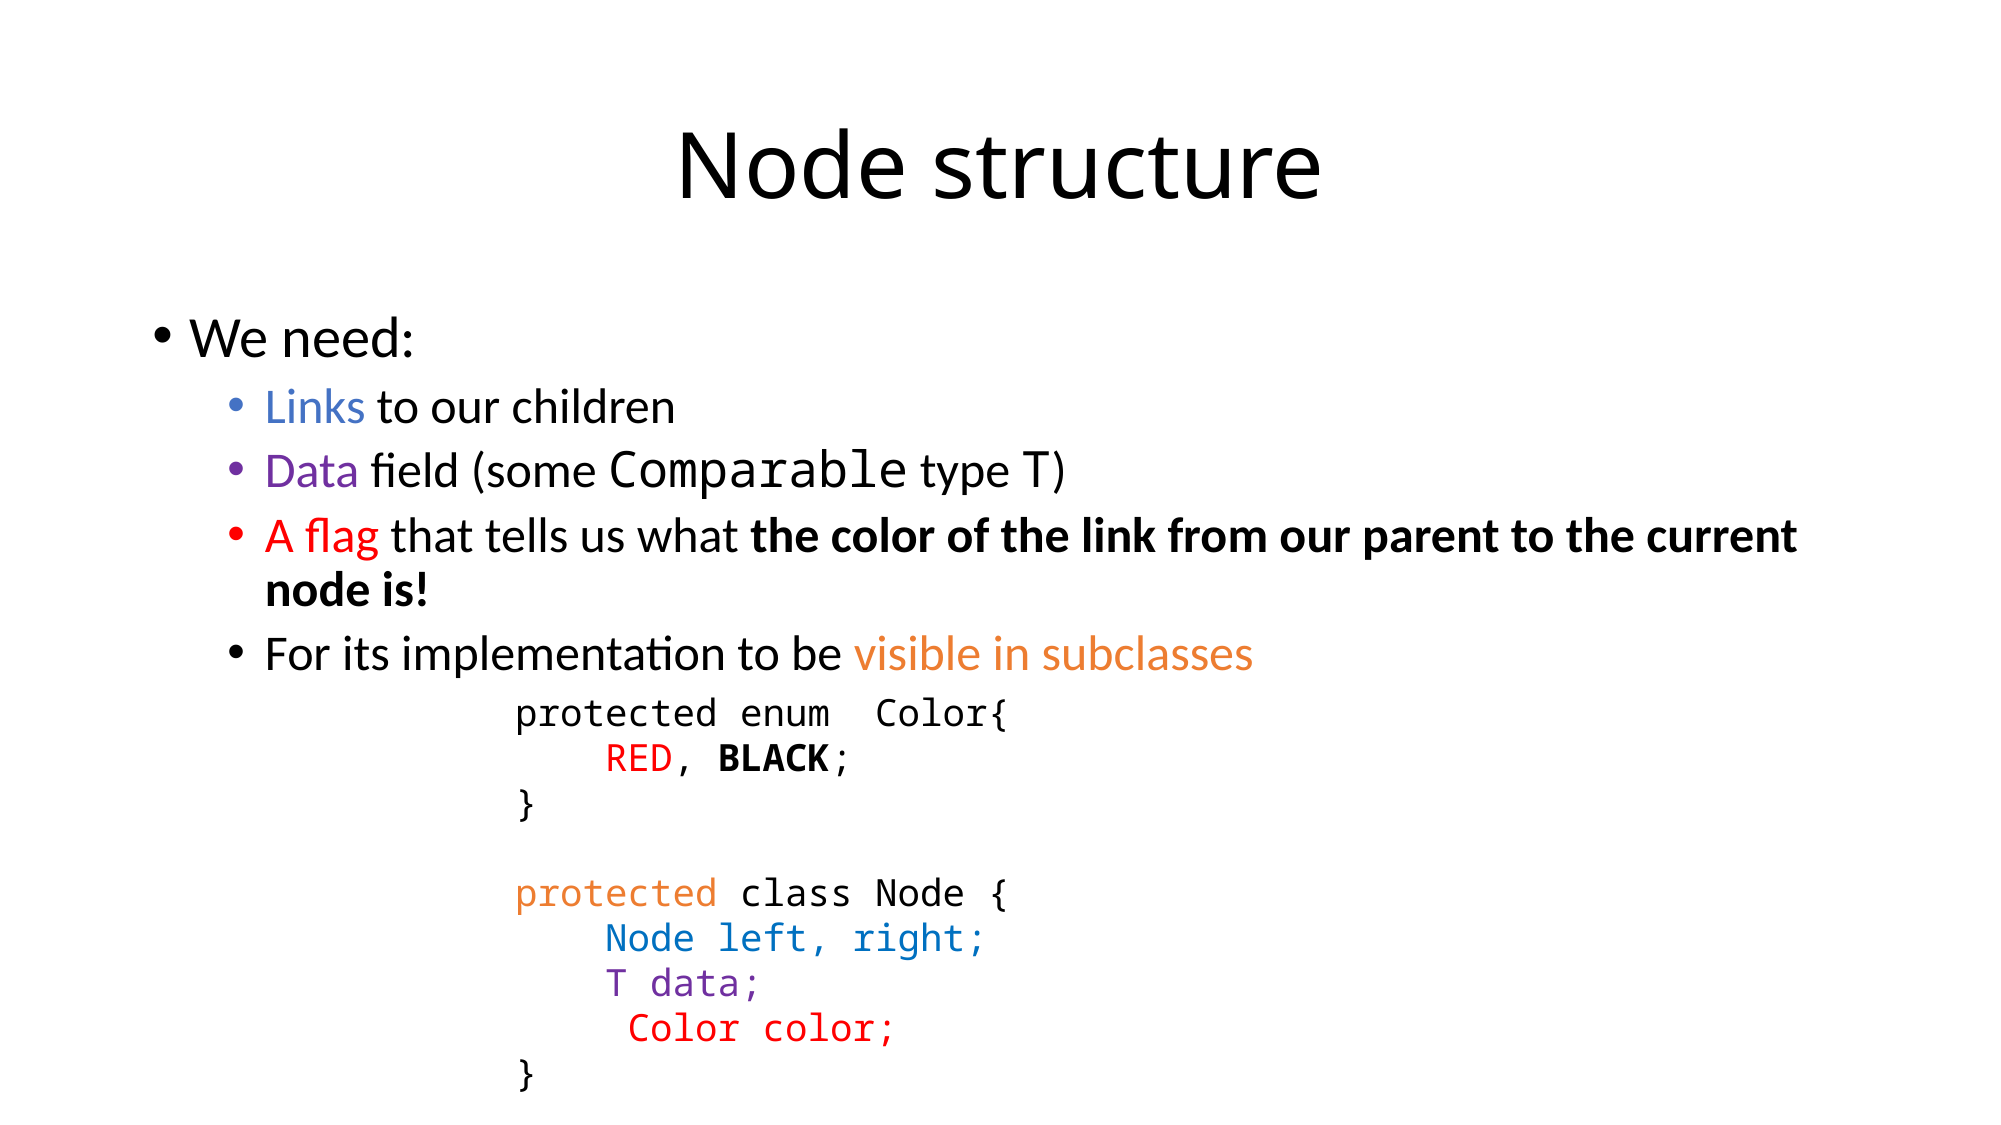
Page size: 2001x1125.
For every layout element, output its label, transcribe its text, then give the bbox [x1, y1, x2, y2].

text_box protected enum Color{ RED, BLACK; } protected class Node { Node left, right; T data; Color color; } [500, 681, 1500, 1102]
list We need: Links to our children Data field (some Comparable type T) A flag that tells us what the color of the link from our parent to the current node is! For its implementation to be visible in subclasses [137, 299, 1863, 1014]
title Node structure [137, 59, 1863, 278]
